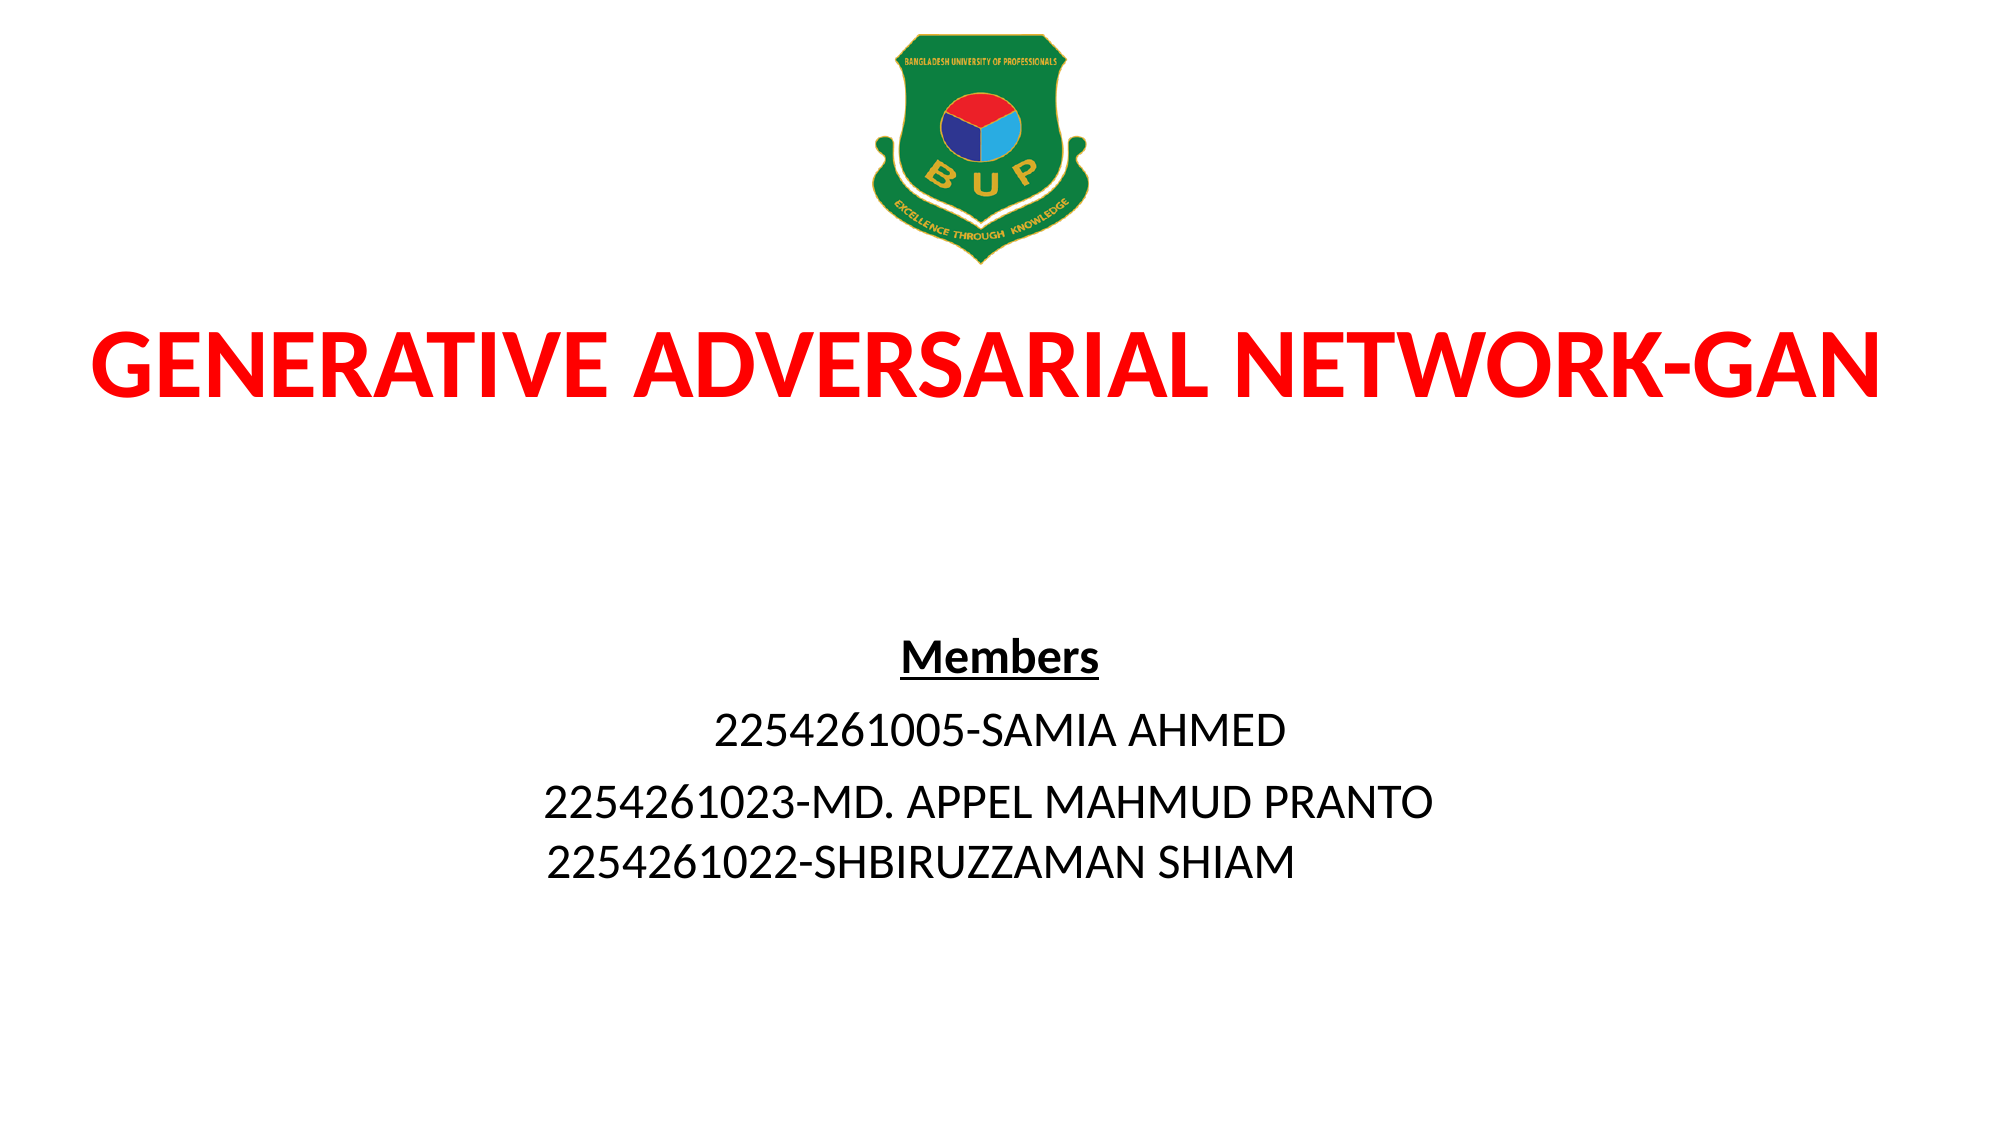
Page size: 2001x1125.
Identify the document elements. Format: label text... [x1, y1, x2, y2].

picture [872, 34, 1089, 265]
title GENERATIVE ADVERSARIAL NETWORK-GAN [75, 287, 2000, 427]
text_box Members 2254261005-SAMIA AHMED 2254261023-MD. APPEL MAHMUD PRANTO 2254261022-SHBIRUZZAMAN SHIAM [490, 623, 1510, 1091]
